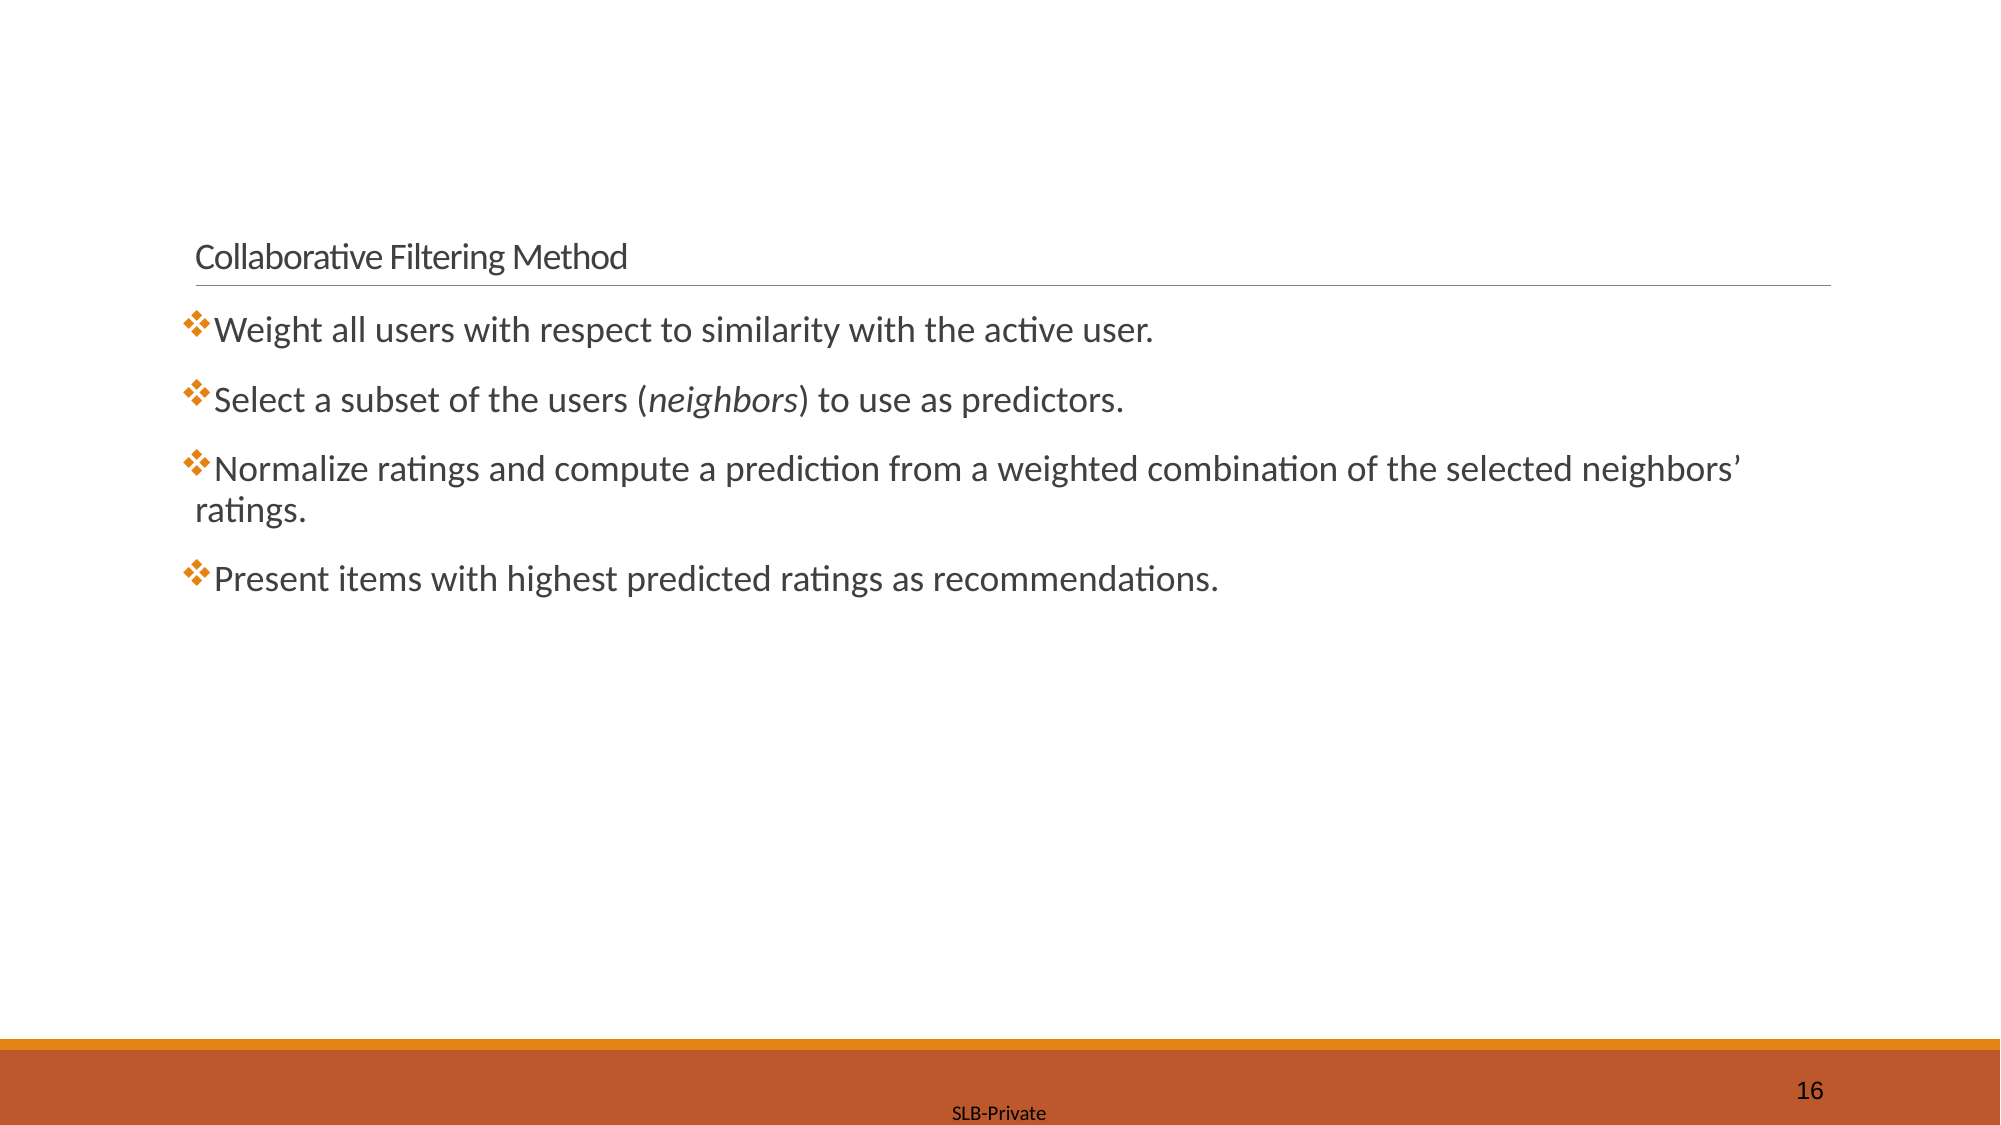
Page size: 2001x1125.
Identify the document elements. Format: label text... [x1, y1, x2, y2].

slide_number 16 [1624, 1059, 1840, 1120]
title Collaborative Filtering Method [180, 47, 1830, 285]
list Weight all users with respect to similarity with the active user. Select a subset of the users (neighbors) to use as predictors. Normalize ratings and compute a prediction from a weighted combination of the selected neighbors’ ratings. Present items with highest predicted ratings as recommendations. [180, 302, 1830, 963]
